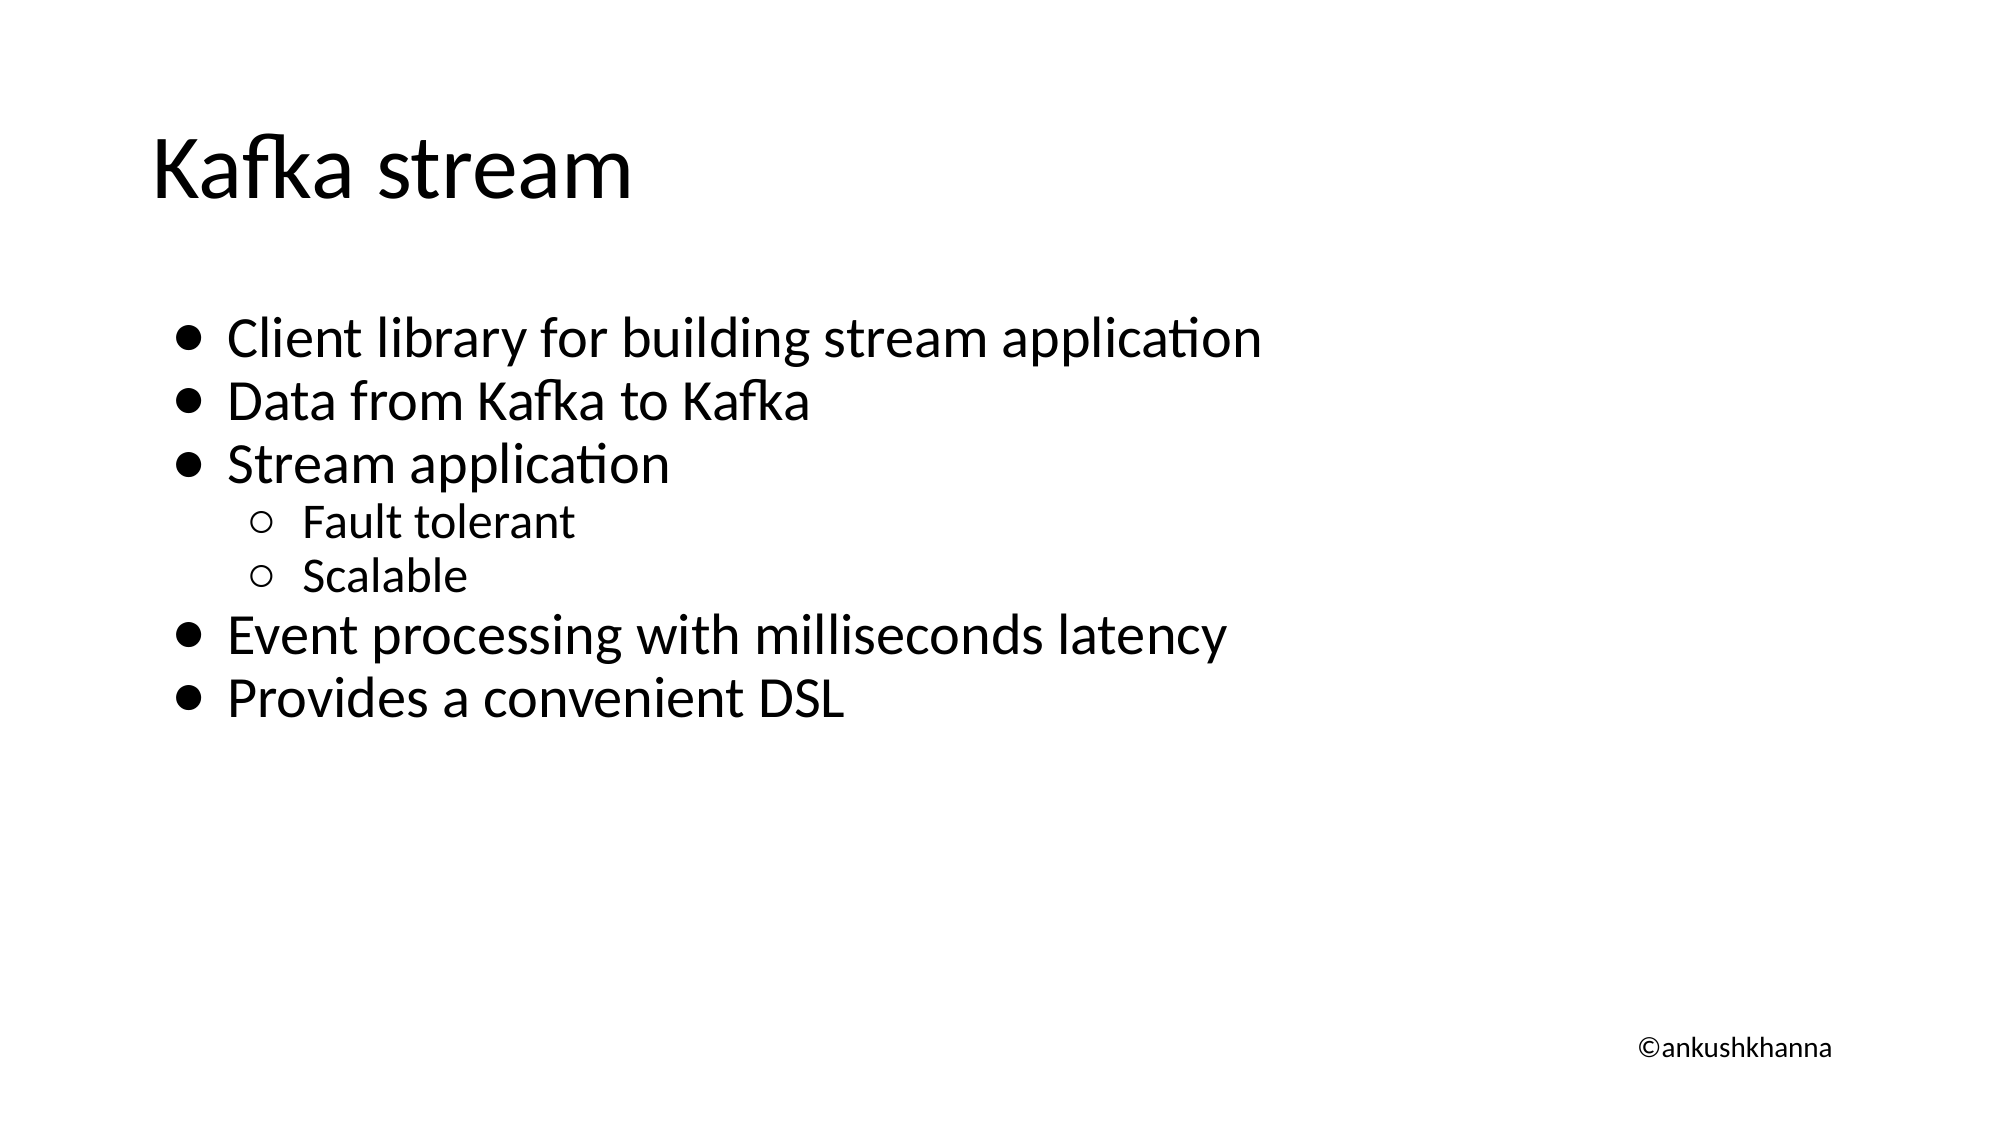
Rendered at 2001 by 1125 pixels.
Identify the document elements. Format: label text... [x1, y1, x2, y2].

title Kafka stream [137, 59, 1863, 278]
list Client library for building stream application Data from Kafka to Kafka Stream application Fault tolerant Scalable Event processing with milliseconds latency Provides a convenient DSL [137, 299, 1863, 1056]
